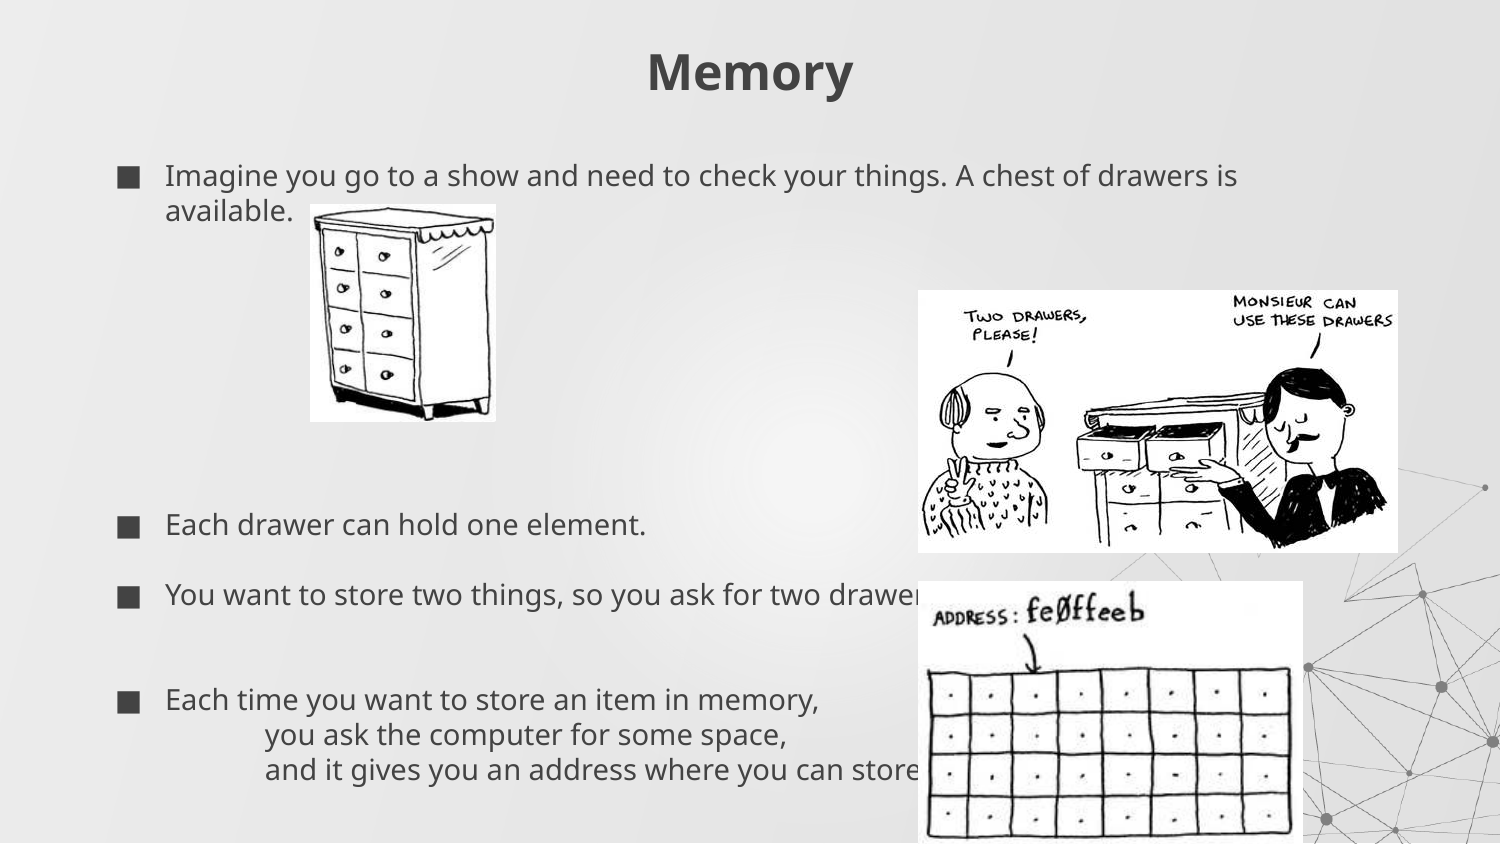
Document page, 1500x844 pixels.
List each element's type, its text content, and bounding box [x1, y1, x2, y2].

title Memory [322, 25, 1178, 171]
list Imagine you go to a show and need to check your things. A chest of drawers is available. Each drawer can hold one element. You want to store two things, so you ask for two drawers. Each time you want to store an item in memory, you ask the computer for some space, and it gives you an address where you can store your item. [0, 141, 1278, 844]
picture [309, 204, 496, 423]
picture [0, 0, 1500, 844]
